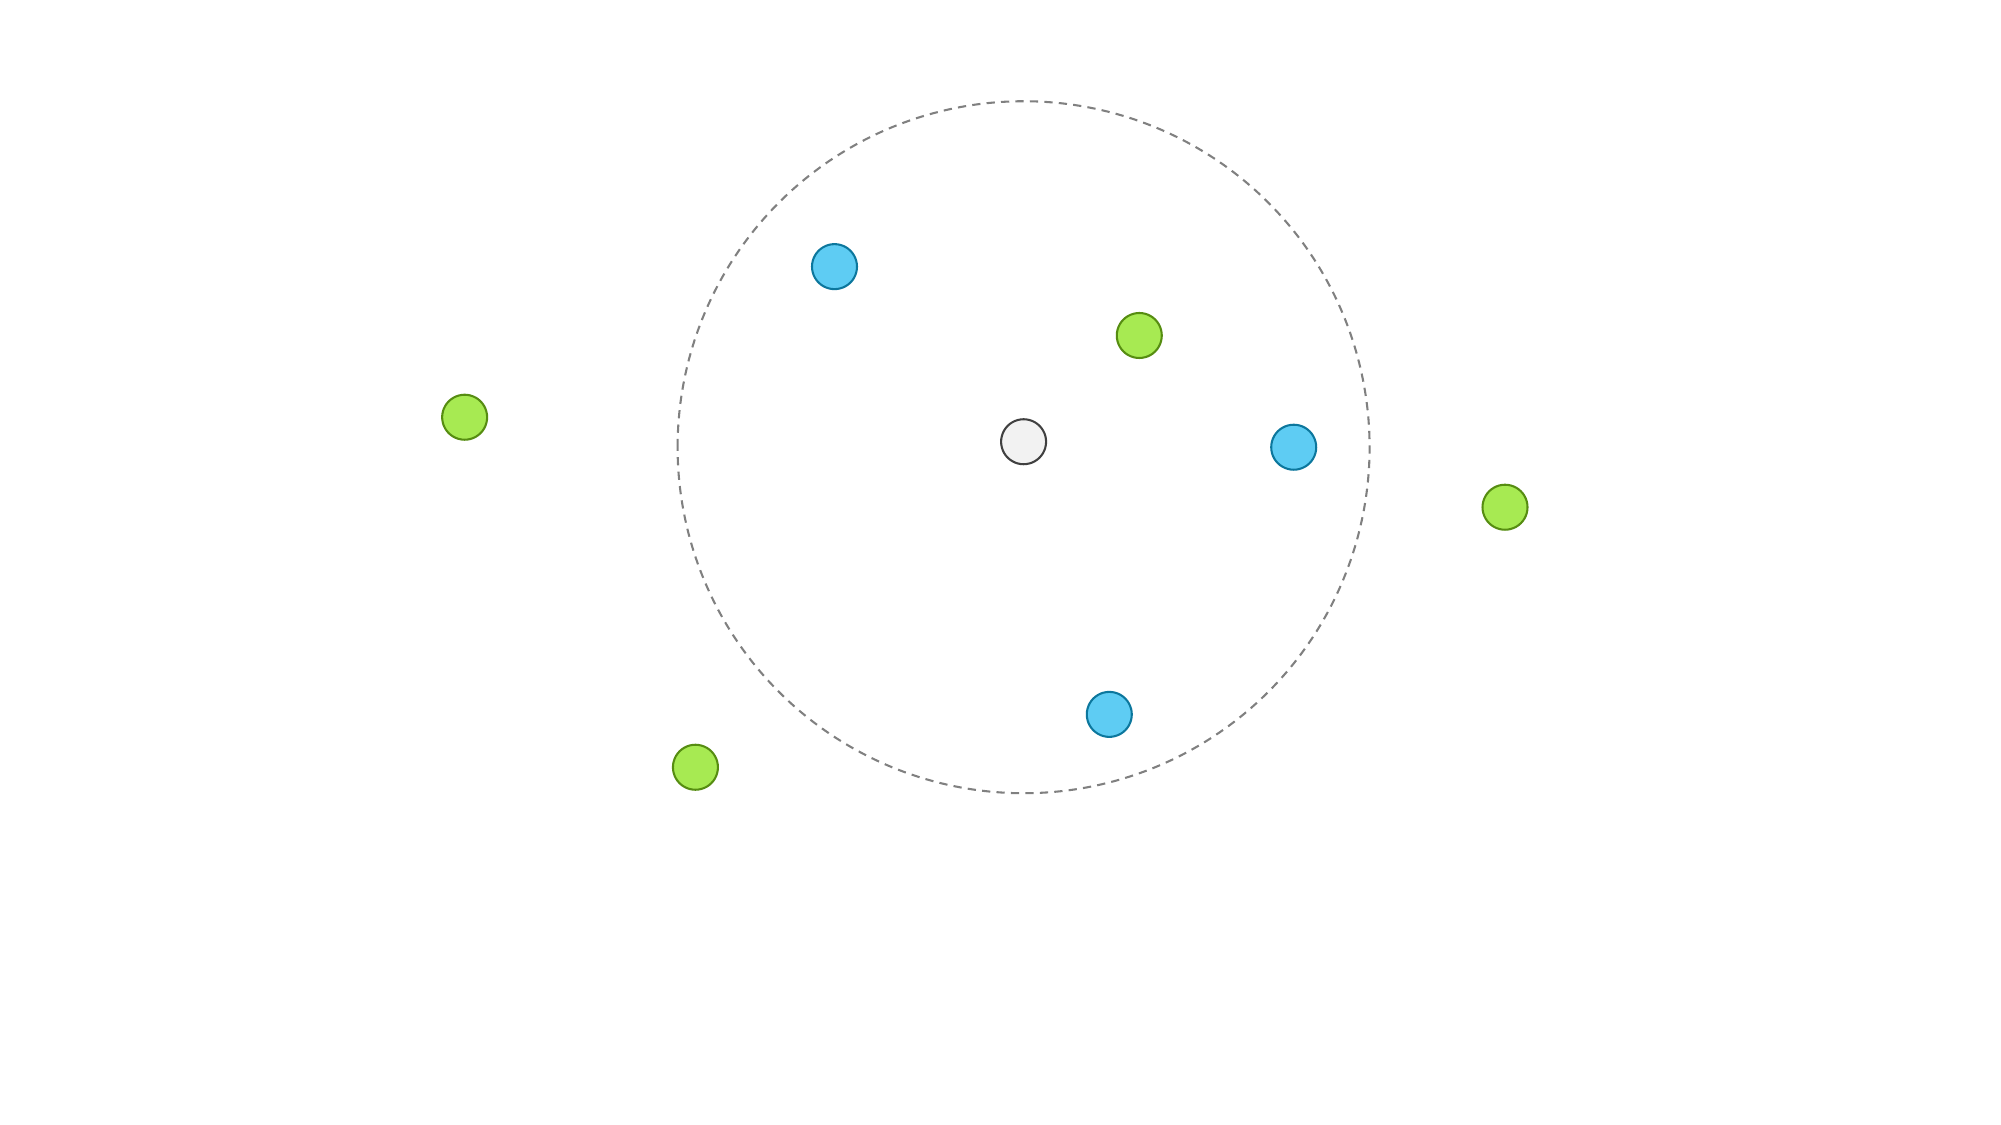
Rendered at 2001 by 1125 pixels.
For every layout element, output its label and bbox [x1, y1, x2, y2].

text_box [441, 393, 489, 441]
text_box [676, 100, 1371, 795]
text_box [1481, 483, 1529, 531]
text_box [671, 743, 719, 791]
